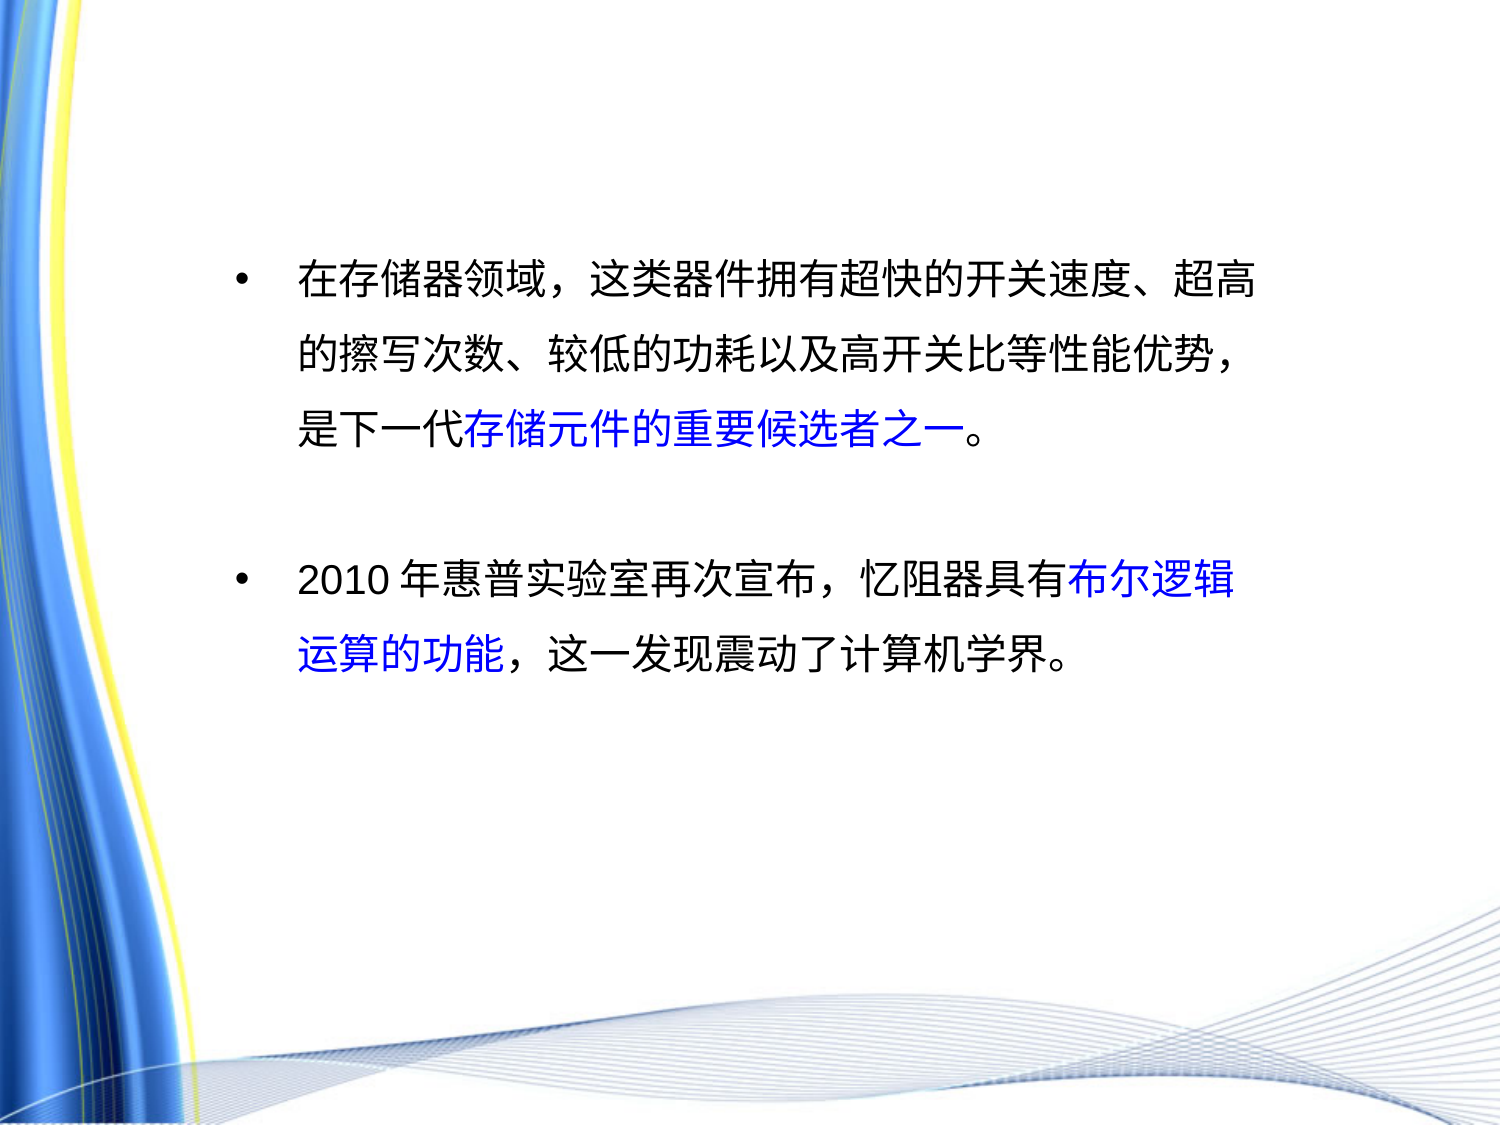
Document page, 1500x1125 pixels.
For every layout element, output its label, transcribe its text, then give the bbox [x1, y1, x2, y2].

list 在存储器领域，这类器件拥有超快的开关速度、超高的擦写次数、较低的功耗以及高开关比等性能优势，是下一代存储元件的重要候选者之一。 2010年惠普实验室再次宣布，忆阻器具有布尔逻辑运算的功能，这一发现震动了计算机学界。 [218, 219, 1284, 756]
picture [0, 0, 1500, 1125]
